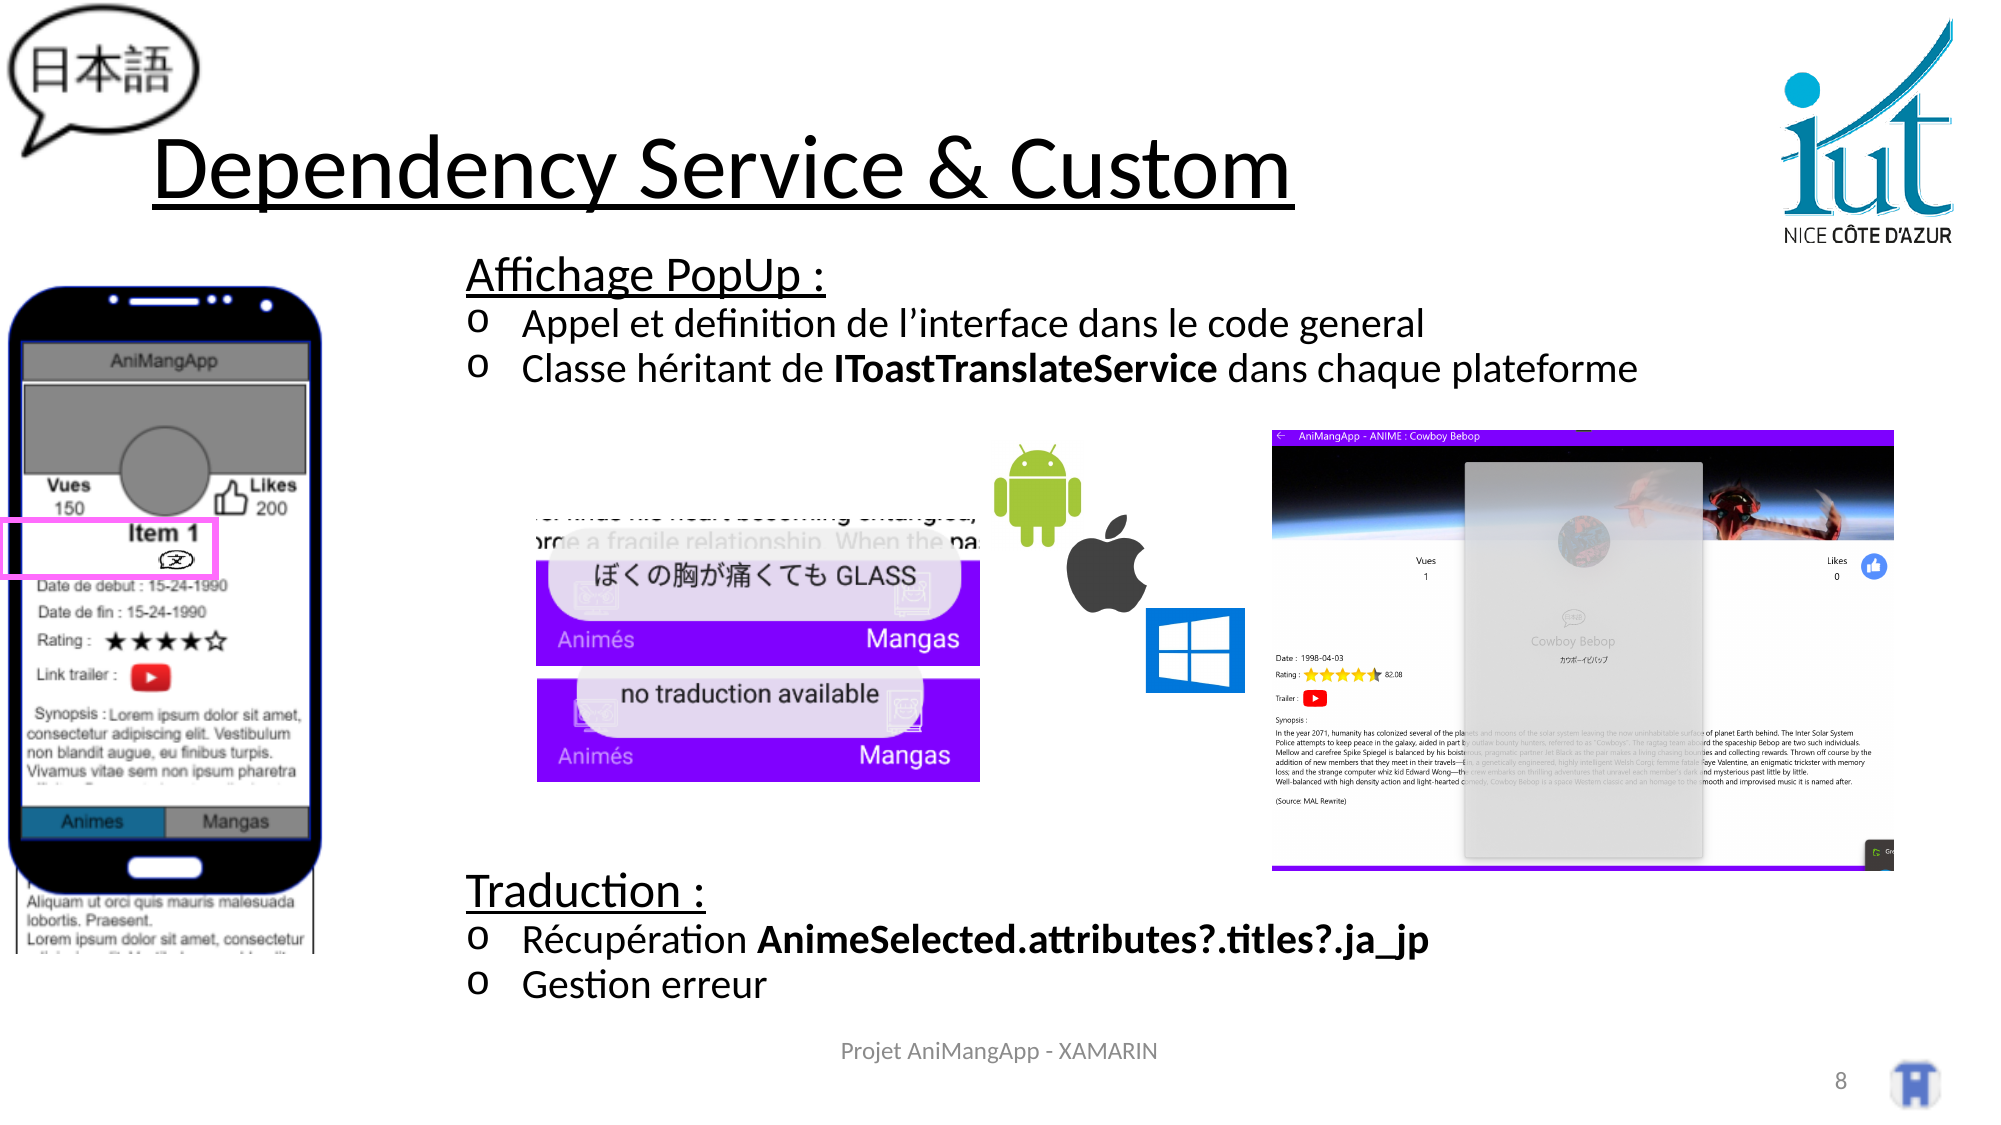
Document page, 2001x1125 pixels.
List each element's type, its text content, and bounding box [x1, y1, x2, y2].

picture [1872, 1041, 1962, 1125]
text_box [0, 276, 330, 954]
text_box Projet AniMangApp - XAMARIN 8 [137, 1035, 1863, 1095]
text_box Affichage PopUp : Appel et definition de l’interface dans le code general Classe héritant de IToastTranslateService dans chaque plateforme Traduction : Récupération AnimeSelected.attributes?.titles?.ja_jp Gestion erreur [375, 273, 2000, 1070]
picture [1734, 0, 2000, 266]
text_box Dependency Service & Custom [137, 59, 1863, 278]
picture [2, 0, 204, 162]
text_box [535, 429, 1894, 871]
